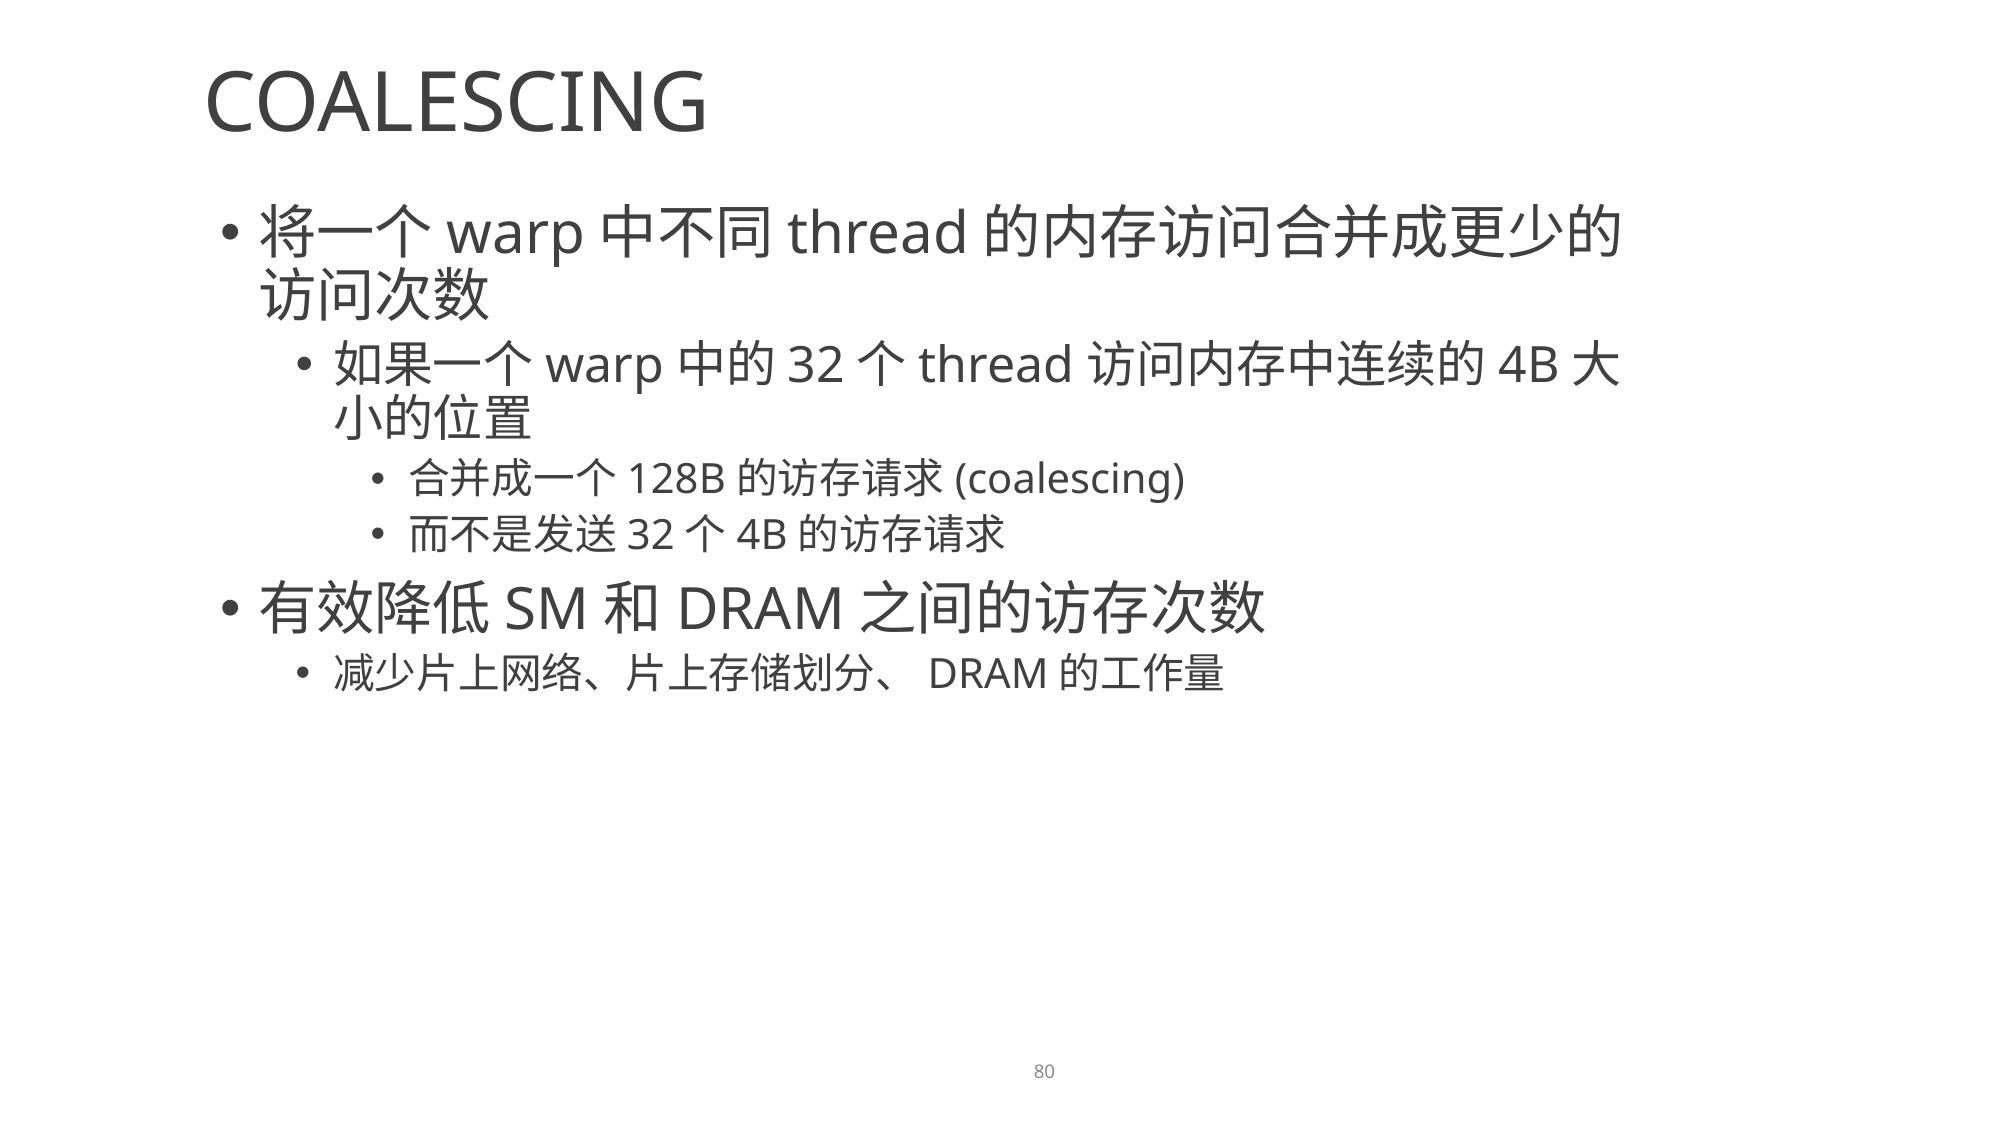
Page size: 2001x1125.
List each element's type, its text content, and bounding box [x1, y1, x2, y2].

slide_number 80 [908, 1042, 1071, 1103]
list 将一个warp中不同thread的内存访问合并成更少的访问次数 如果一个warp中的32个thread访问内存中连续的4B大小的位置 合并成一个128B的访存请求(coalescing) 而不是发送32个4B的访存请求 有效降低SM和DRAM之间的访存次数 减少片上网络、片上存储划分、DRAM的工作量 [205, 196, 1655, 997]
title Coalescing [188, 44, 1013, 160]
